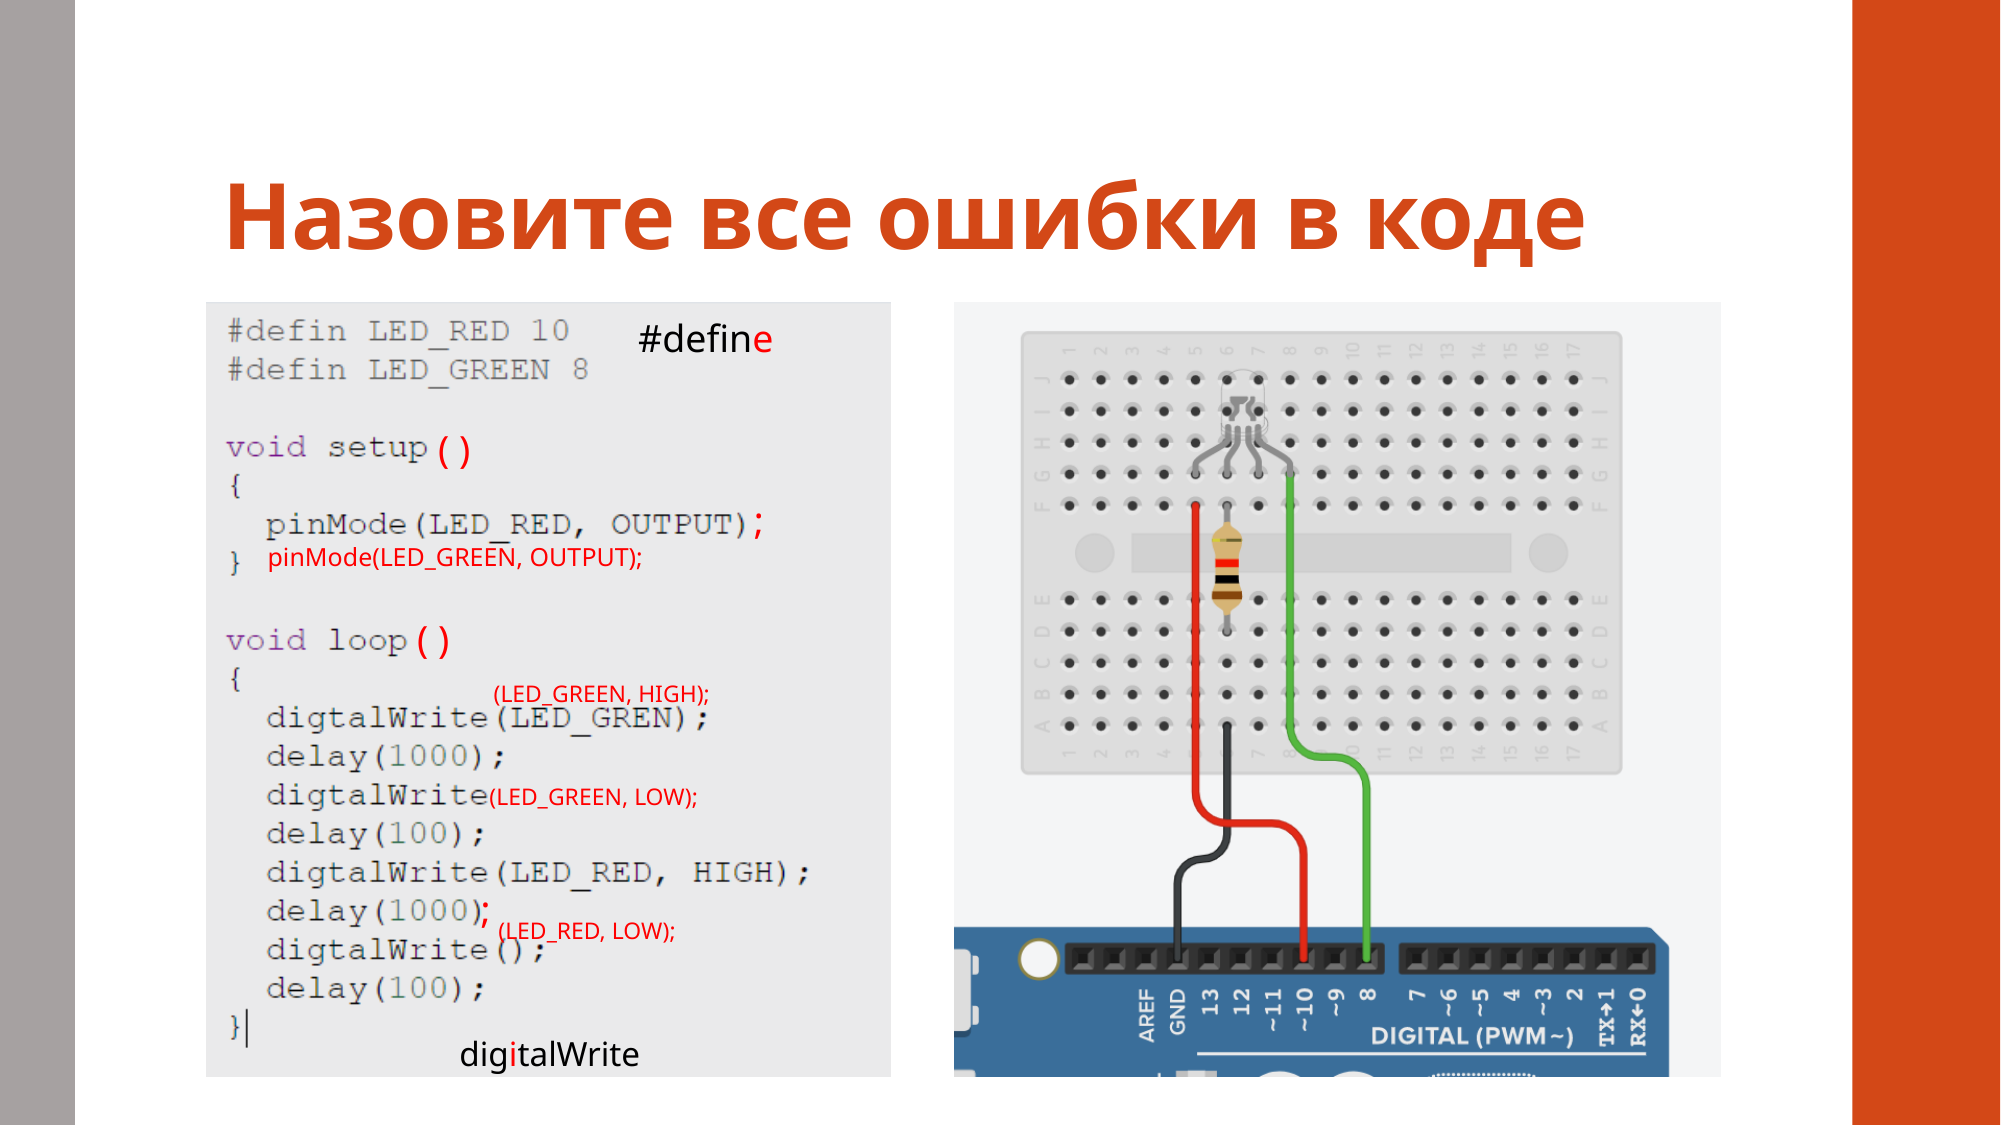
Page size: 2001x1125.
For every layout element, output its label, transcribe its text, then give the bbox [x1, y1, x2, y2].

title Назовите все ошибки в коде [206, 48, 1797, 278]
picture [954, 302, 1721, 1077]
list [206, 302, 891, 1077]
